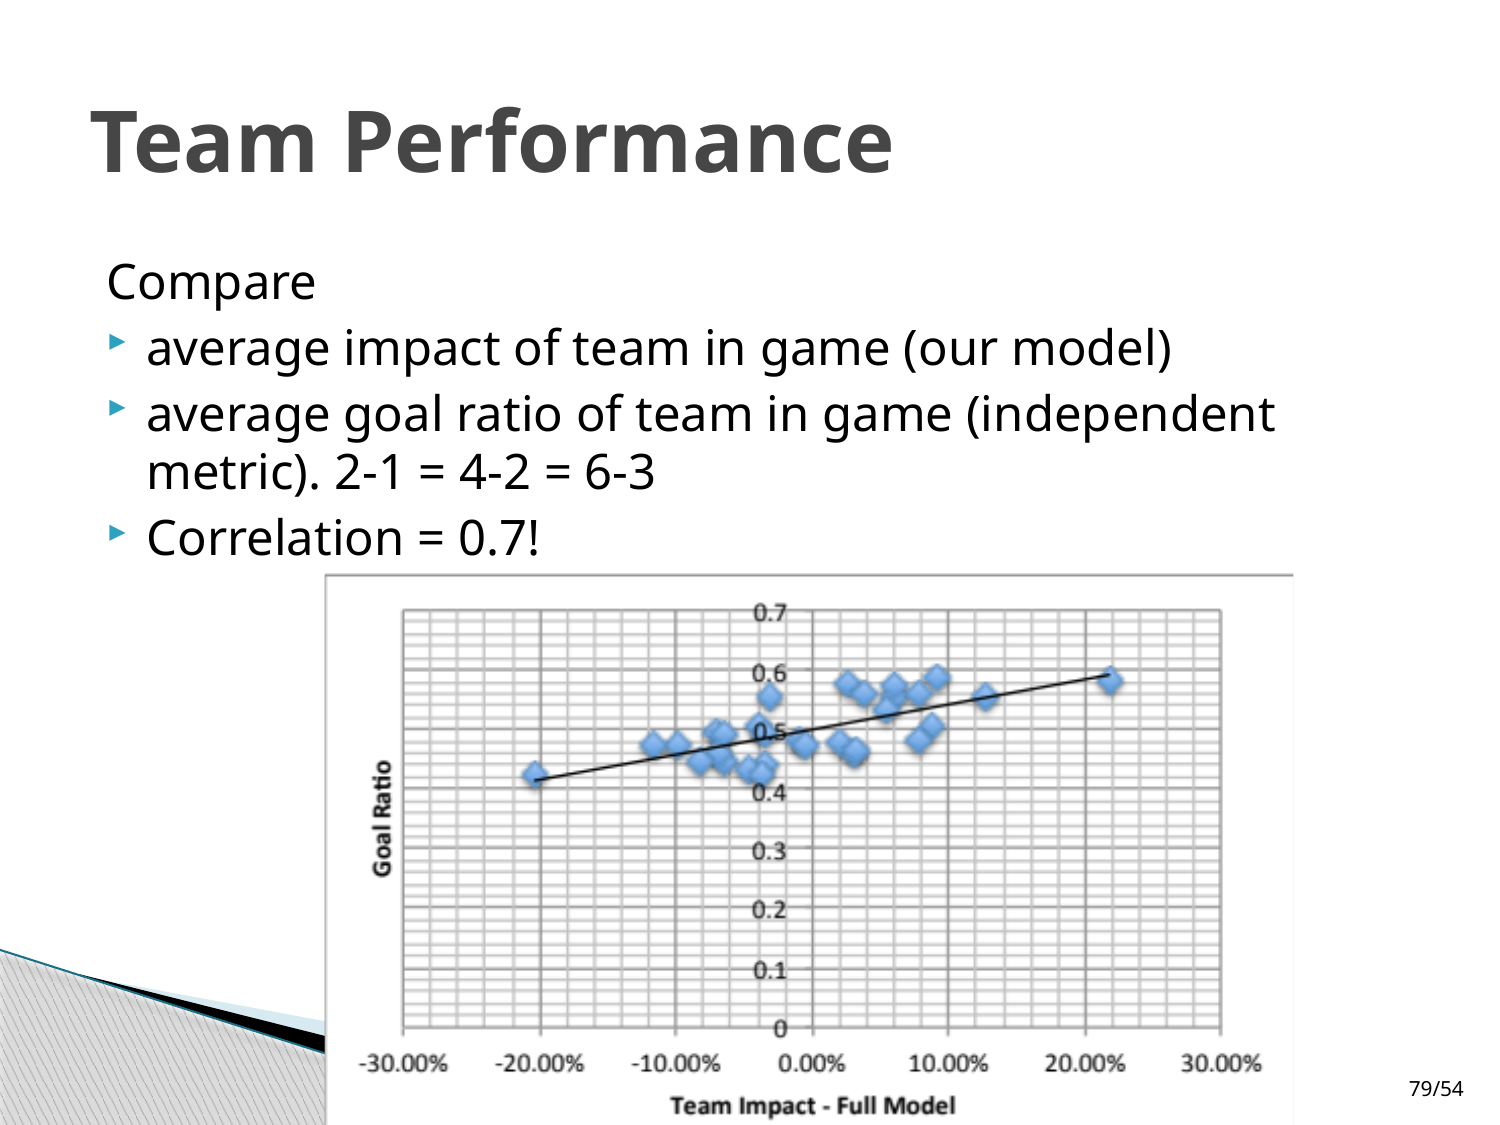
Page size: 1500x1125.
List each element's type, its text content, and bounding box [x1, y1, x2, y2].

list Compare average impact of team in game (our model) average goal ratio of team in game (independent metric). 2-1 = 4-2 = 6-3 Correlation = 0.7! [75, 243, 1425, 575]
picture [324, 573, 1294, 1125]
title Team Performance [75, 45, 1425, 233]
slide_number 79/54 [1376, 1051, 1479, 1112]
